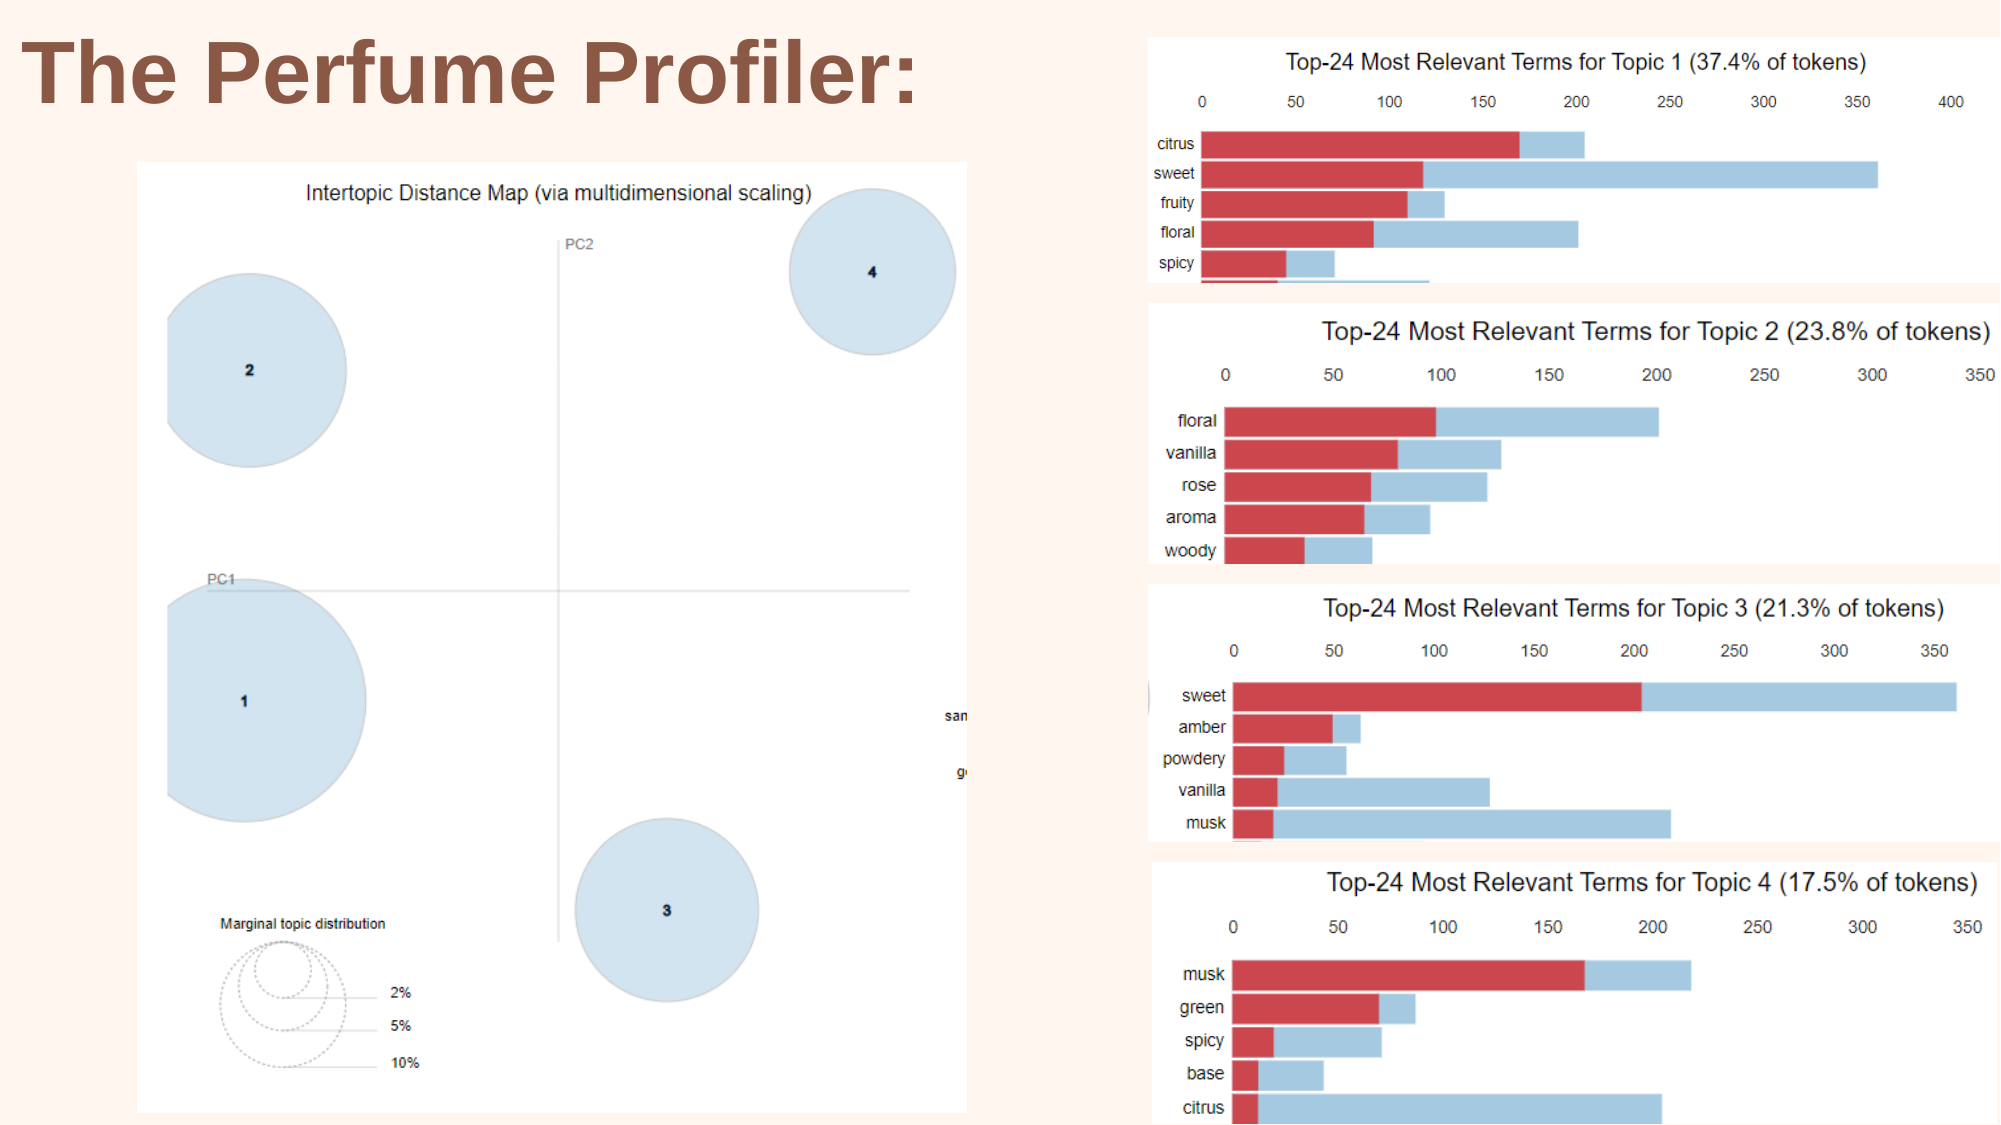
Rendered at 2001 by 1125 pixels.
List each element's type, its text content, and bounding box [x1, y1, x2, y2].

picture [137, 162, 967, 1114]
text_box The Perfume Profiler: [6, 0, 1339, 137]
picture [1148, 584, 2000, 842]
picture [1147, 302, 2000, 565]
picture [1147, 37, 2001, 283]
picture [1151, 862, 1997, 1124]
